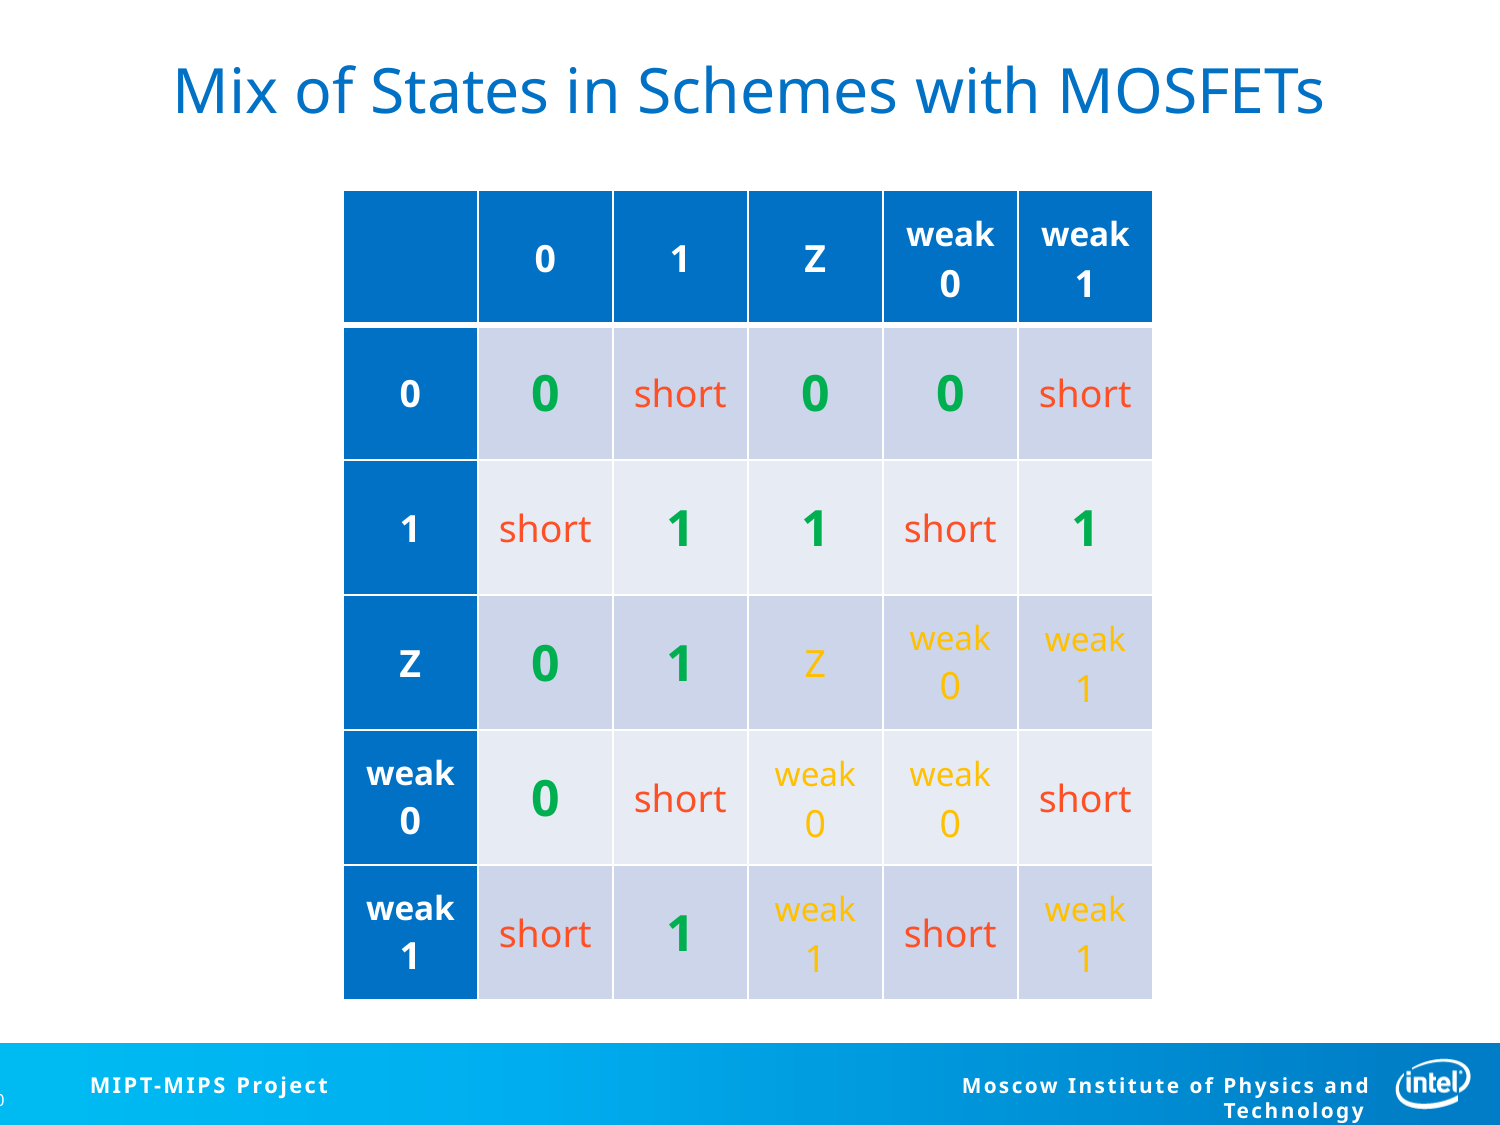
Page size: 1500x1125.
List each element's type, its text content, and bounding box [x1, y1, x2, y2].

table_cell 0 [749, 328, 882, 459]
table_cell weak 1 [344, 866, 477, 999]
table_cell 1 [614, 866, 747, 999]
table_cell short [479, 866, 612, 999]
table_cell 0 [479, 731, 612, 864]
table_cell Z [749, 596, 882, 729]
table_cell 1 [614, 461, 747, 594]
table_cell short [614, 328, 747, 459]
table_cell weak 1 [749, 866, 882, 999]
table_cell 1 [1019, 461, 1152, 594]
table_cell short [614, 731, 747, 864]
table_cell short [884, 461, 1017, 594]
table_cell weak 0 [749, 731, 882, 864]
table_header [344, 191, 477, 322]
table_cell Z [344, 596, 477, 729]
table_cell weak 0 [344, 731, 477, 864]
picture [1243, 1043, 1253, 1125]
table_cell short [479, 461, 612, 594]
picture [1307, 1043, 1314, 1125]
table_cell 0 [479, 596, 612, 729]
table_cell 0 [344, 328, 477, 459]
table_cell short [1019, 328, 1152, 459]
table_header weak 0 [884, 191, 1017, 322]
table_cell 1 [614, 596, 747, 729]
table_header Z [749, 191, 882, 322]
table_cell 0 [479, 328, 612, 459]
table_cell weak 1 [1019, 866, 1152, 999]
table_cell weak 1 [1019, 596, 1152, 729]
table_cell weak 0 [884, 731, 1017, 864]
picture [1324, 1043, 1500, 1125]
table_header weak 1 [1019, 191, 1152, 322]
picture [1289, 1043, 1296, 1125]
table_cell weak 0 [884, 596, 1017, 729]
title Mix of States in Schemes with MOSFETs [74, 26, 1426, 173]
table_header 1 [614, 191, 747, 322]
table_cell short [1019, 731, 1152, 864]
table_cell 1 [344, 461, 477, 594]
table_cell 1 [749, 461, 882, 594]
table_cell 0 [884, 328, 1017, 459]
table_cell short [884, 866, 1017, 999]
table_header 0 [479, 191, 612, 322]
